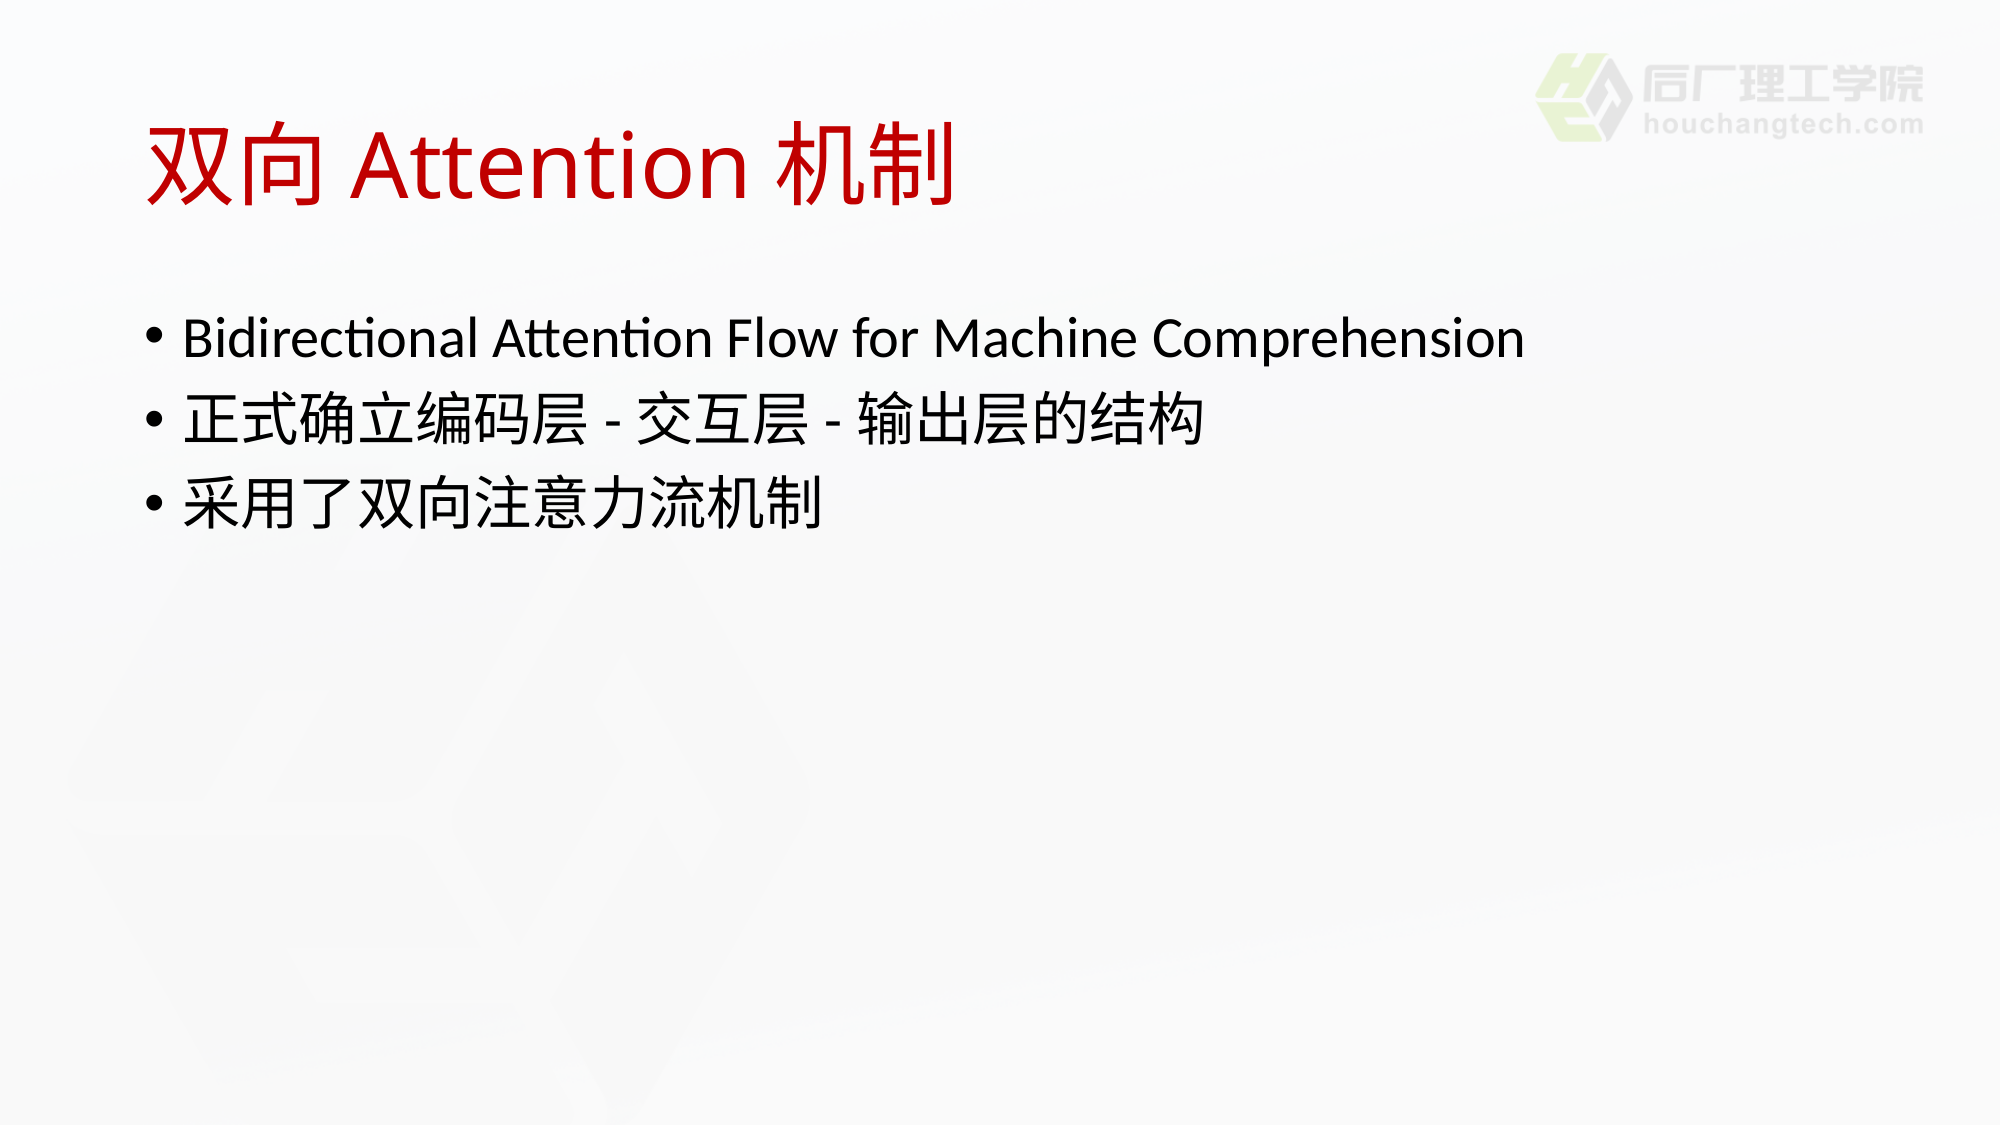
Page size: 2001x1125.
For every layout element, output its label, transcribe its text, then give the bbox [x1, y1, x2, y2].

title 双向Attention机制 [136, 59, 1863, 278]
list Bidirectional Attention Flow for Machine Comprehension 正式确立编码层-交互层-输出层的结构 采用了双向注意力流机制 [136, 298, 1863, 1014]
